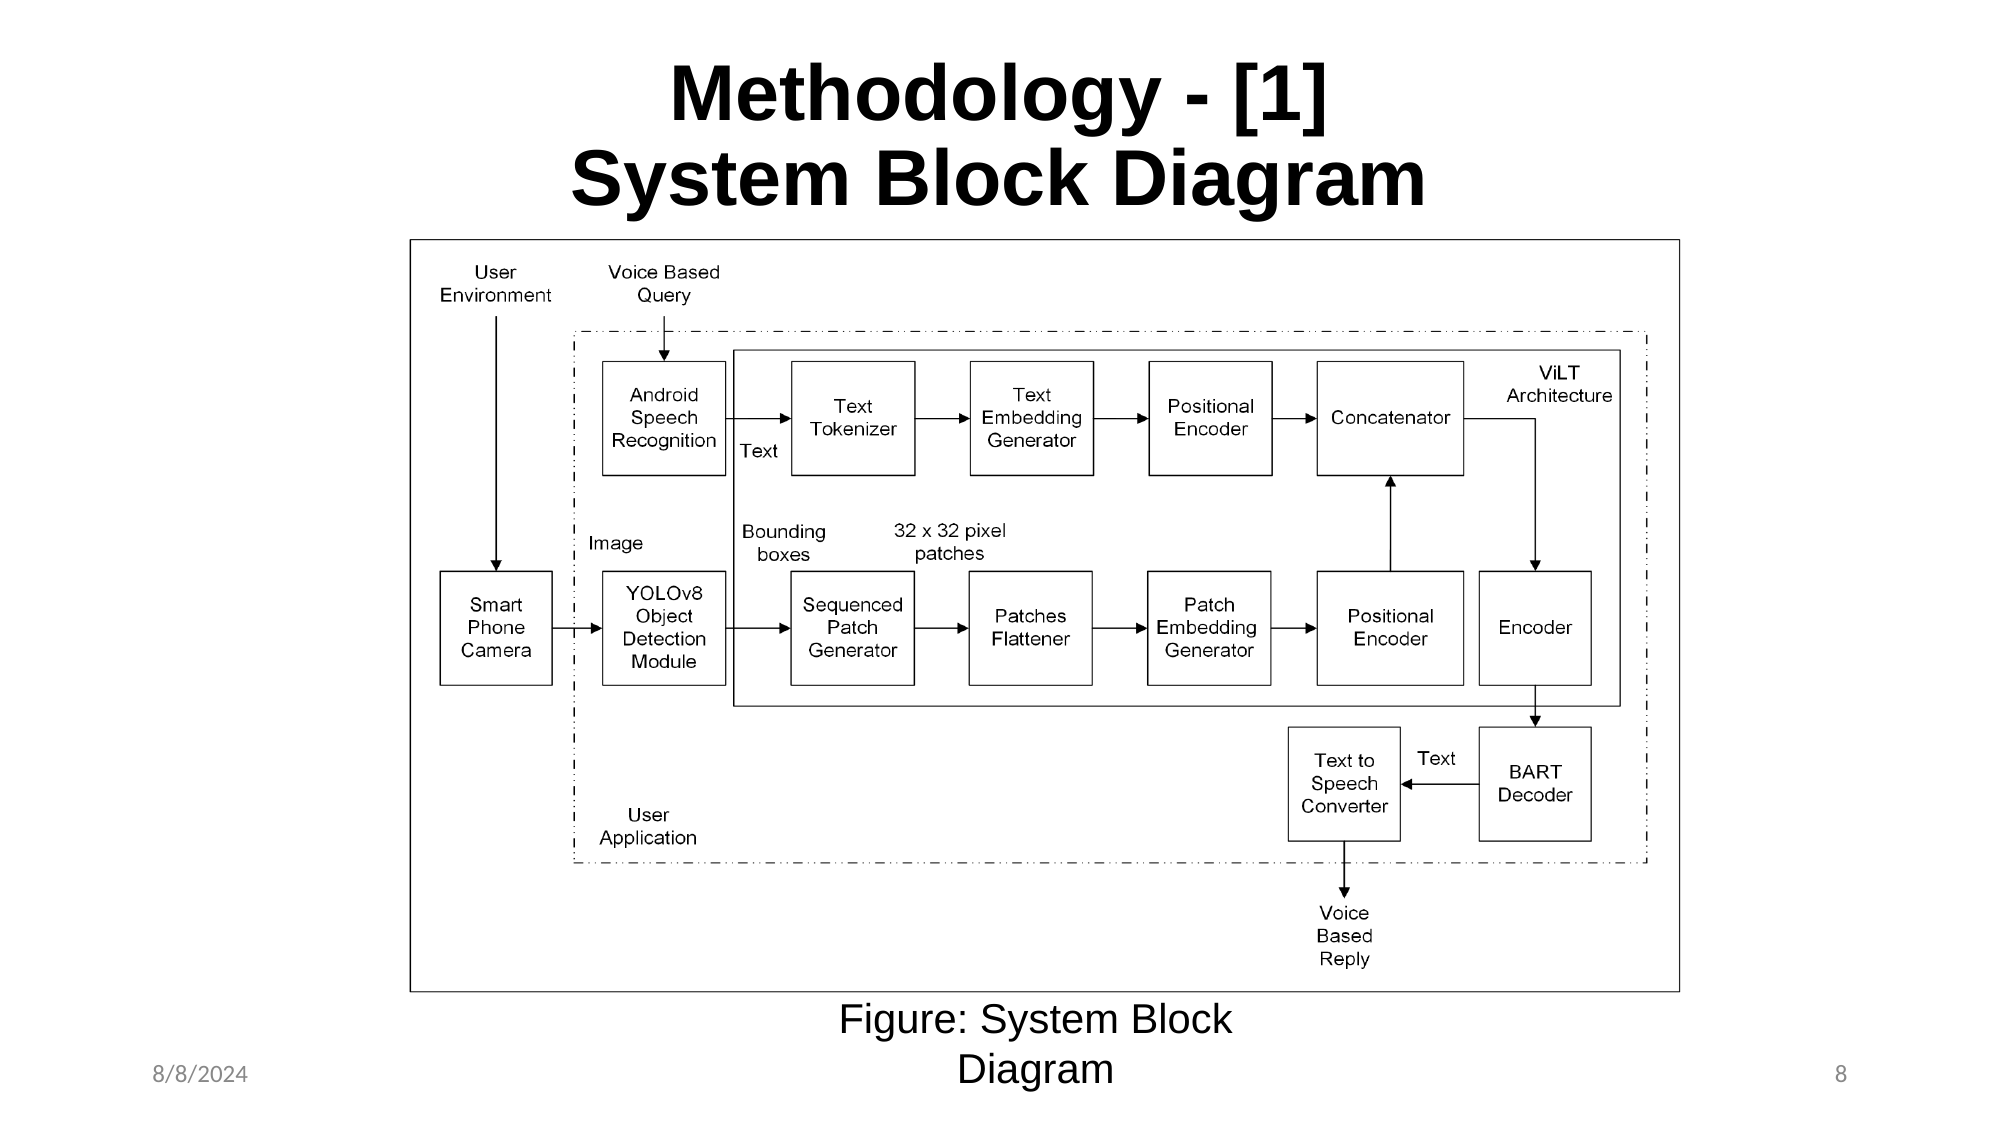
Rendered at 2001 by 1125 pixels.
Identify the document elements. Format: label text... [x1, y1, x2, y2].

text_box Figure: System Block Diagram [739, 1008, 1333, 1100]
title Methodology - [1] System Block Diagram [137, 28, 1863, 247]
picture [401, 230, 1688, 1000]
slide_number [137, 1042, 588, 1103]
slide_number 8 [1412, 1042, 1863, 1103]
